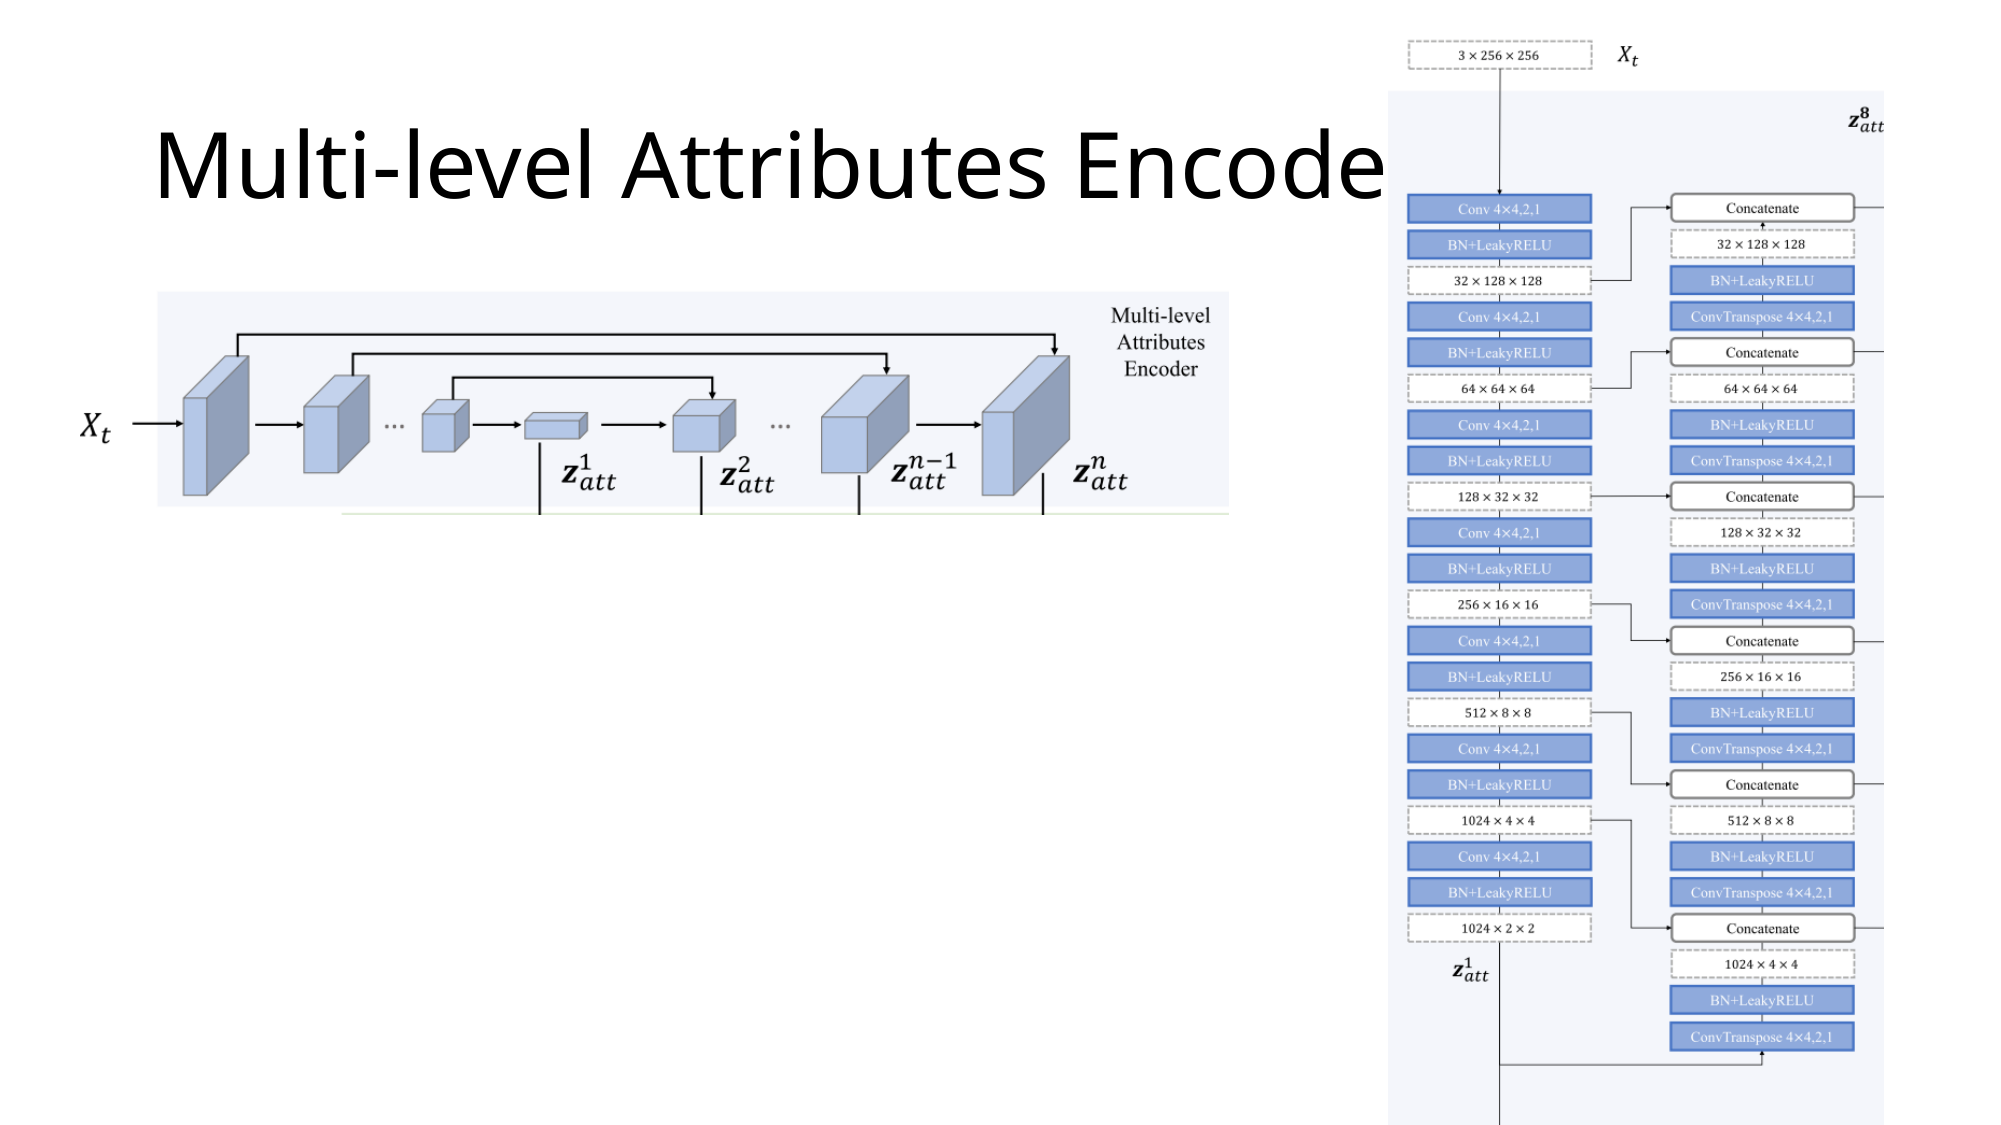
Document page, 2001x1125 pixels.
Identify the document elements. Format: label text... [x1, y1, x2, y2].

picture [80, 277, 1229, 515]
title Multi-level Attributes Encoder [137, 59, 1388, 278]
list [1388, 31, 1884, 1125]
